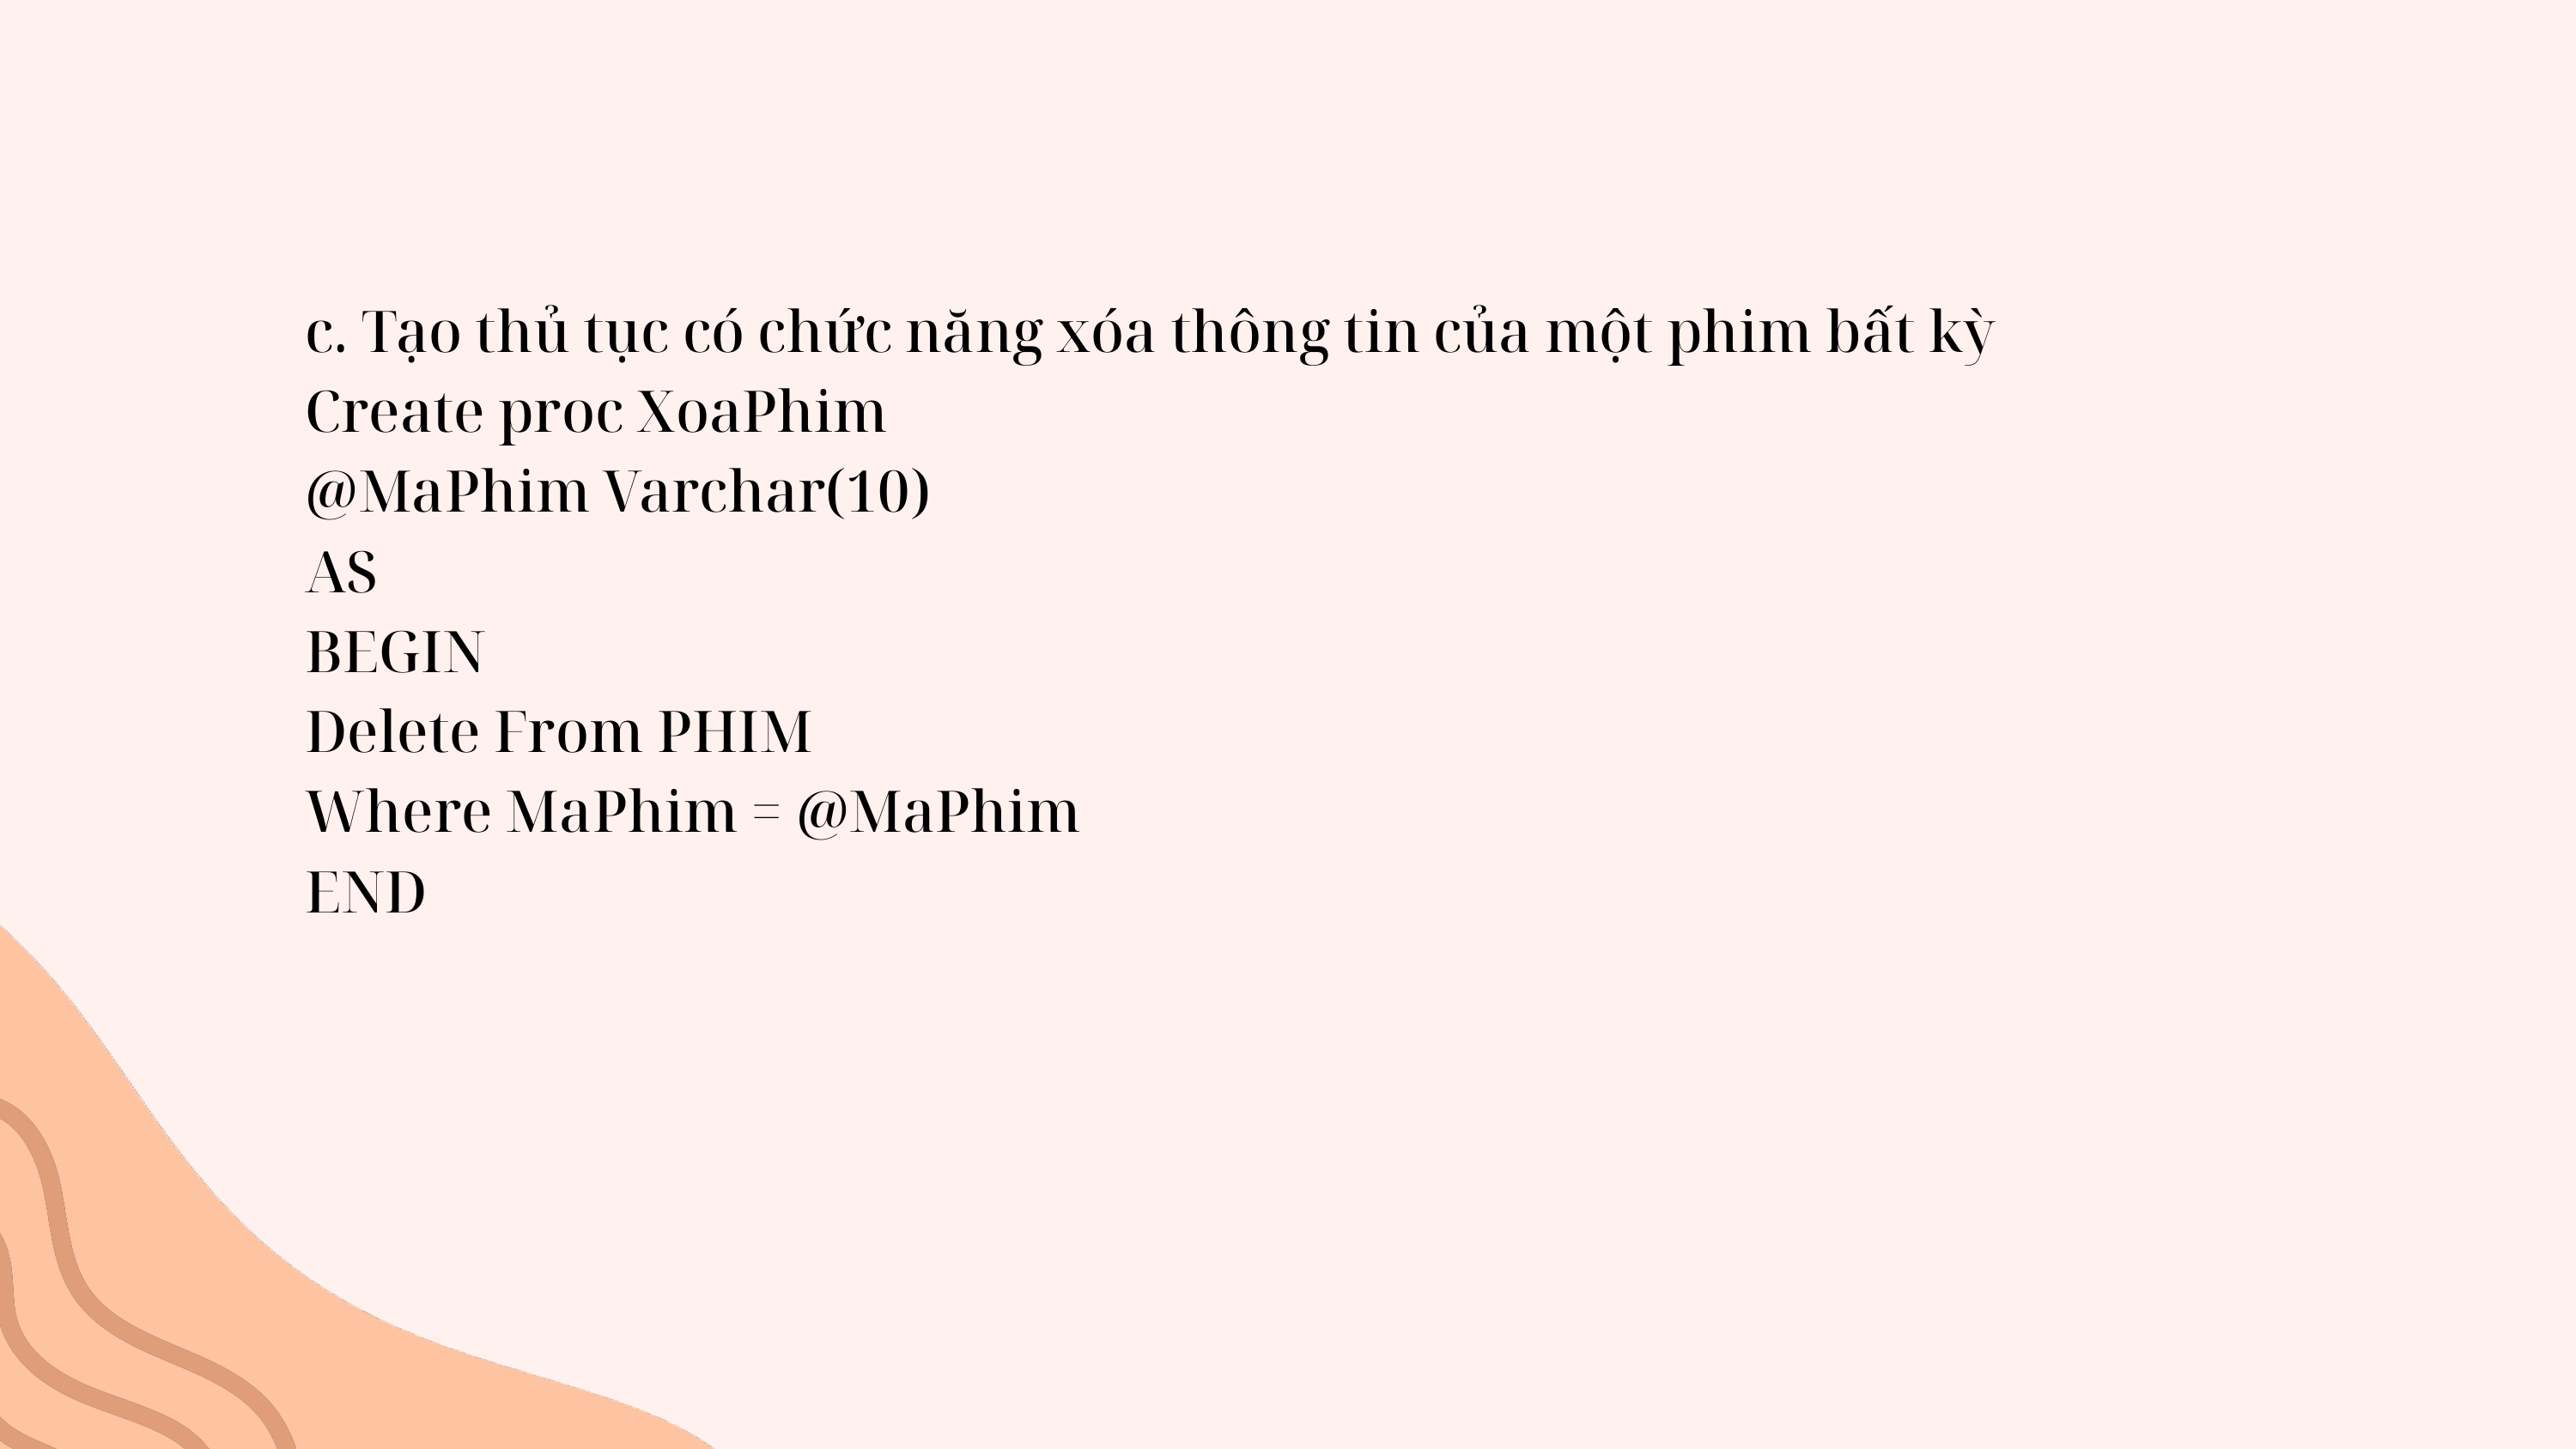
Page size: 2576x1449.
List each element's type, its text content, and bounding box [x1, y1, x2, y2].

text_box [0, 1095, 306, 1449]
text_box c. Tạo thủ tục có chức năng xóa thông tin của một phim bất kỳ Create proc XoaPhim @MaPhim Varchar(10) AS BEGIN Delete From PHIM Where MaPhim = @MaPhim END [305, 283, 2008, 925]
text_box [0, 800, 748, 1449]
